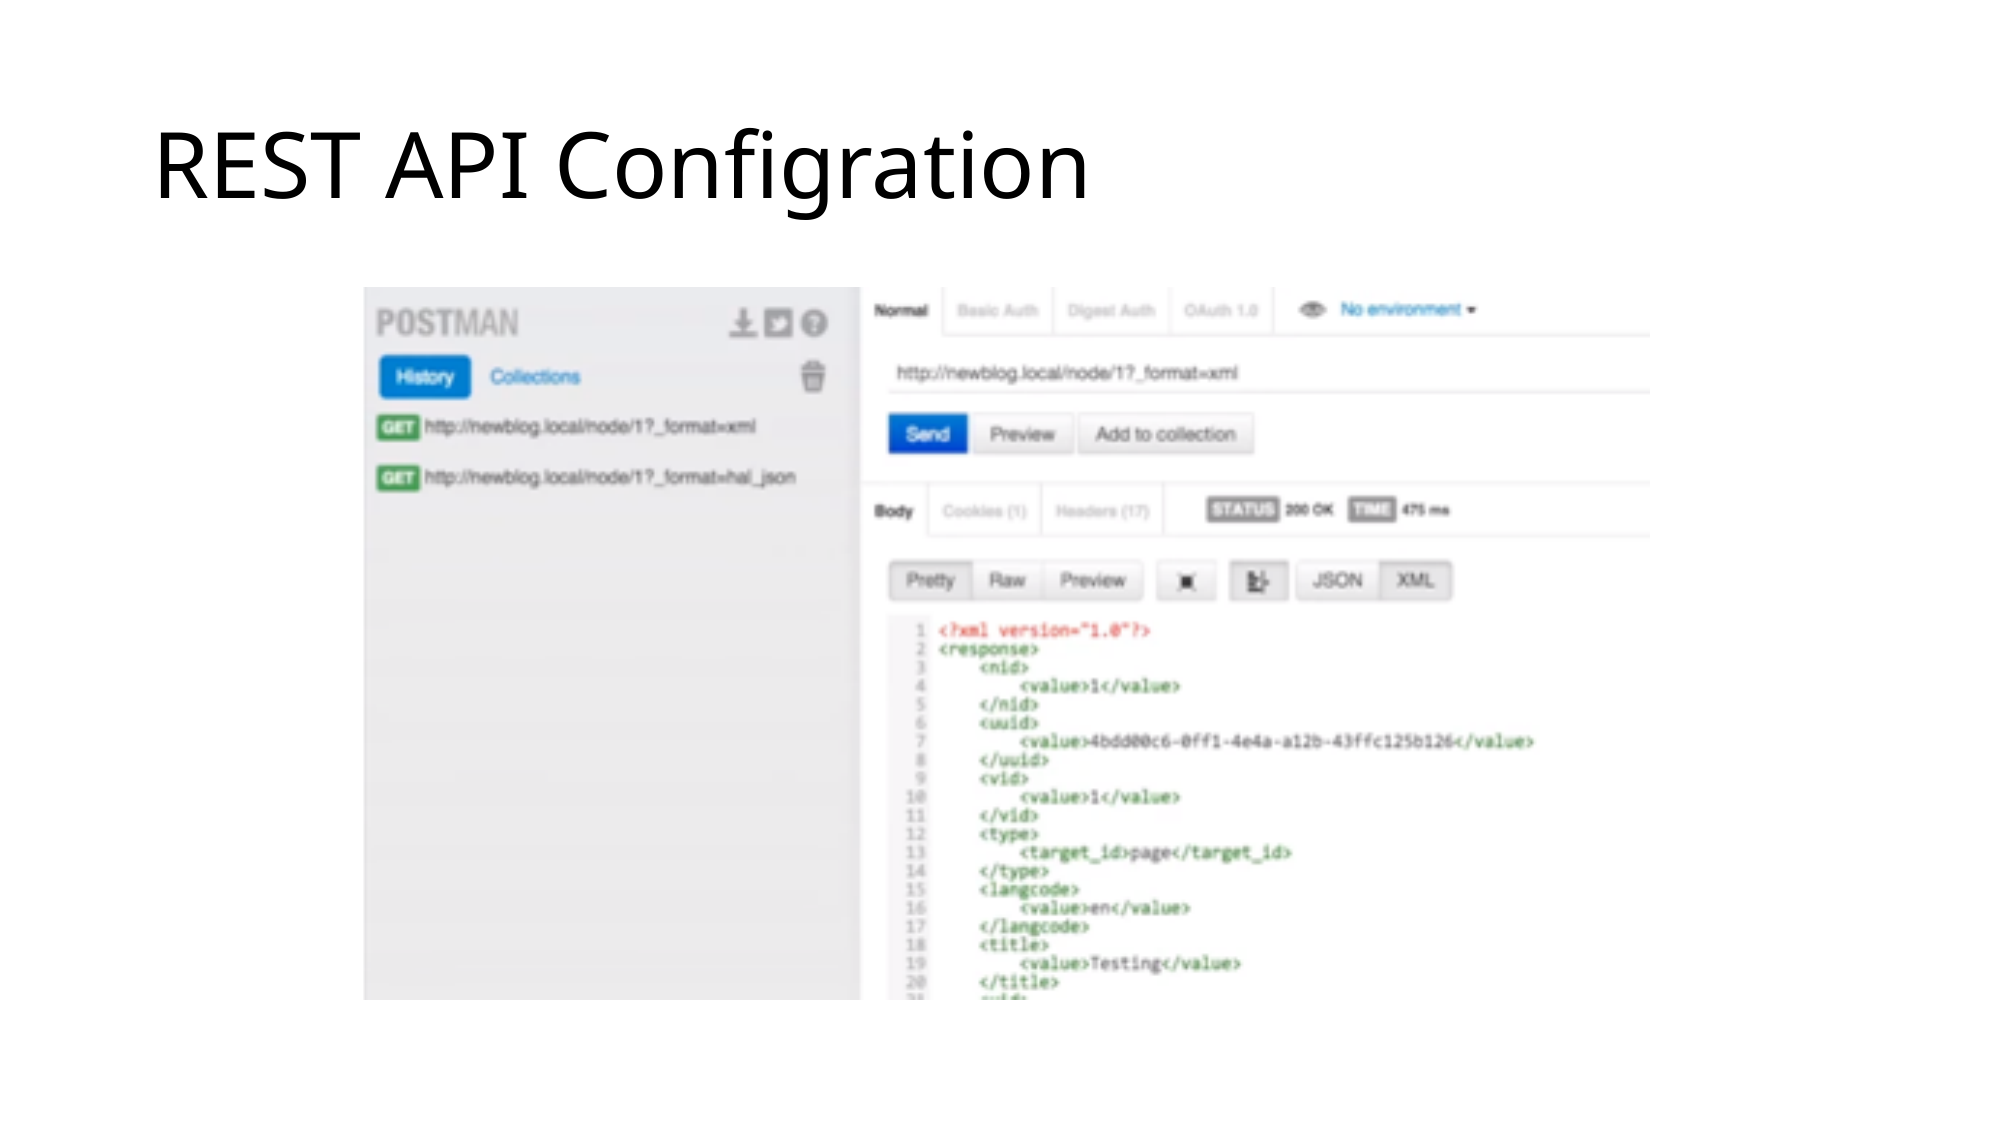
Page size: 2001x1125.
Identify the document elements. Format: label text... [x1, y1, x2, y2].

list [362, 287, 1650, 1000]
title REST API Configration [137, 59, 1863, 278]
